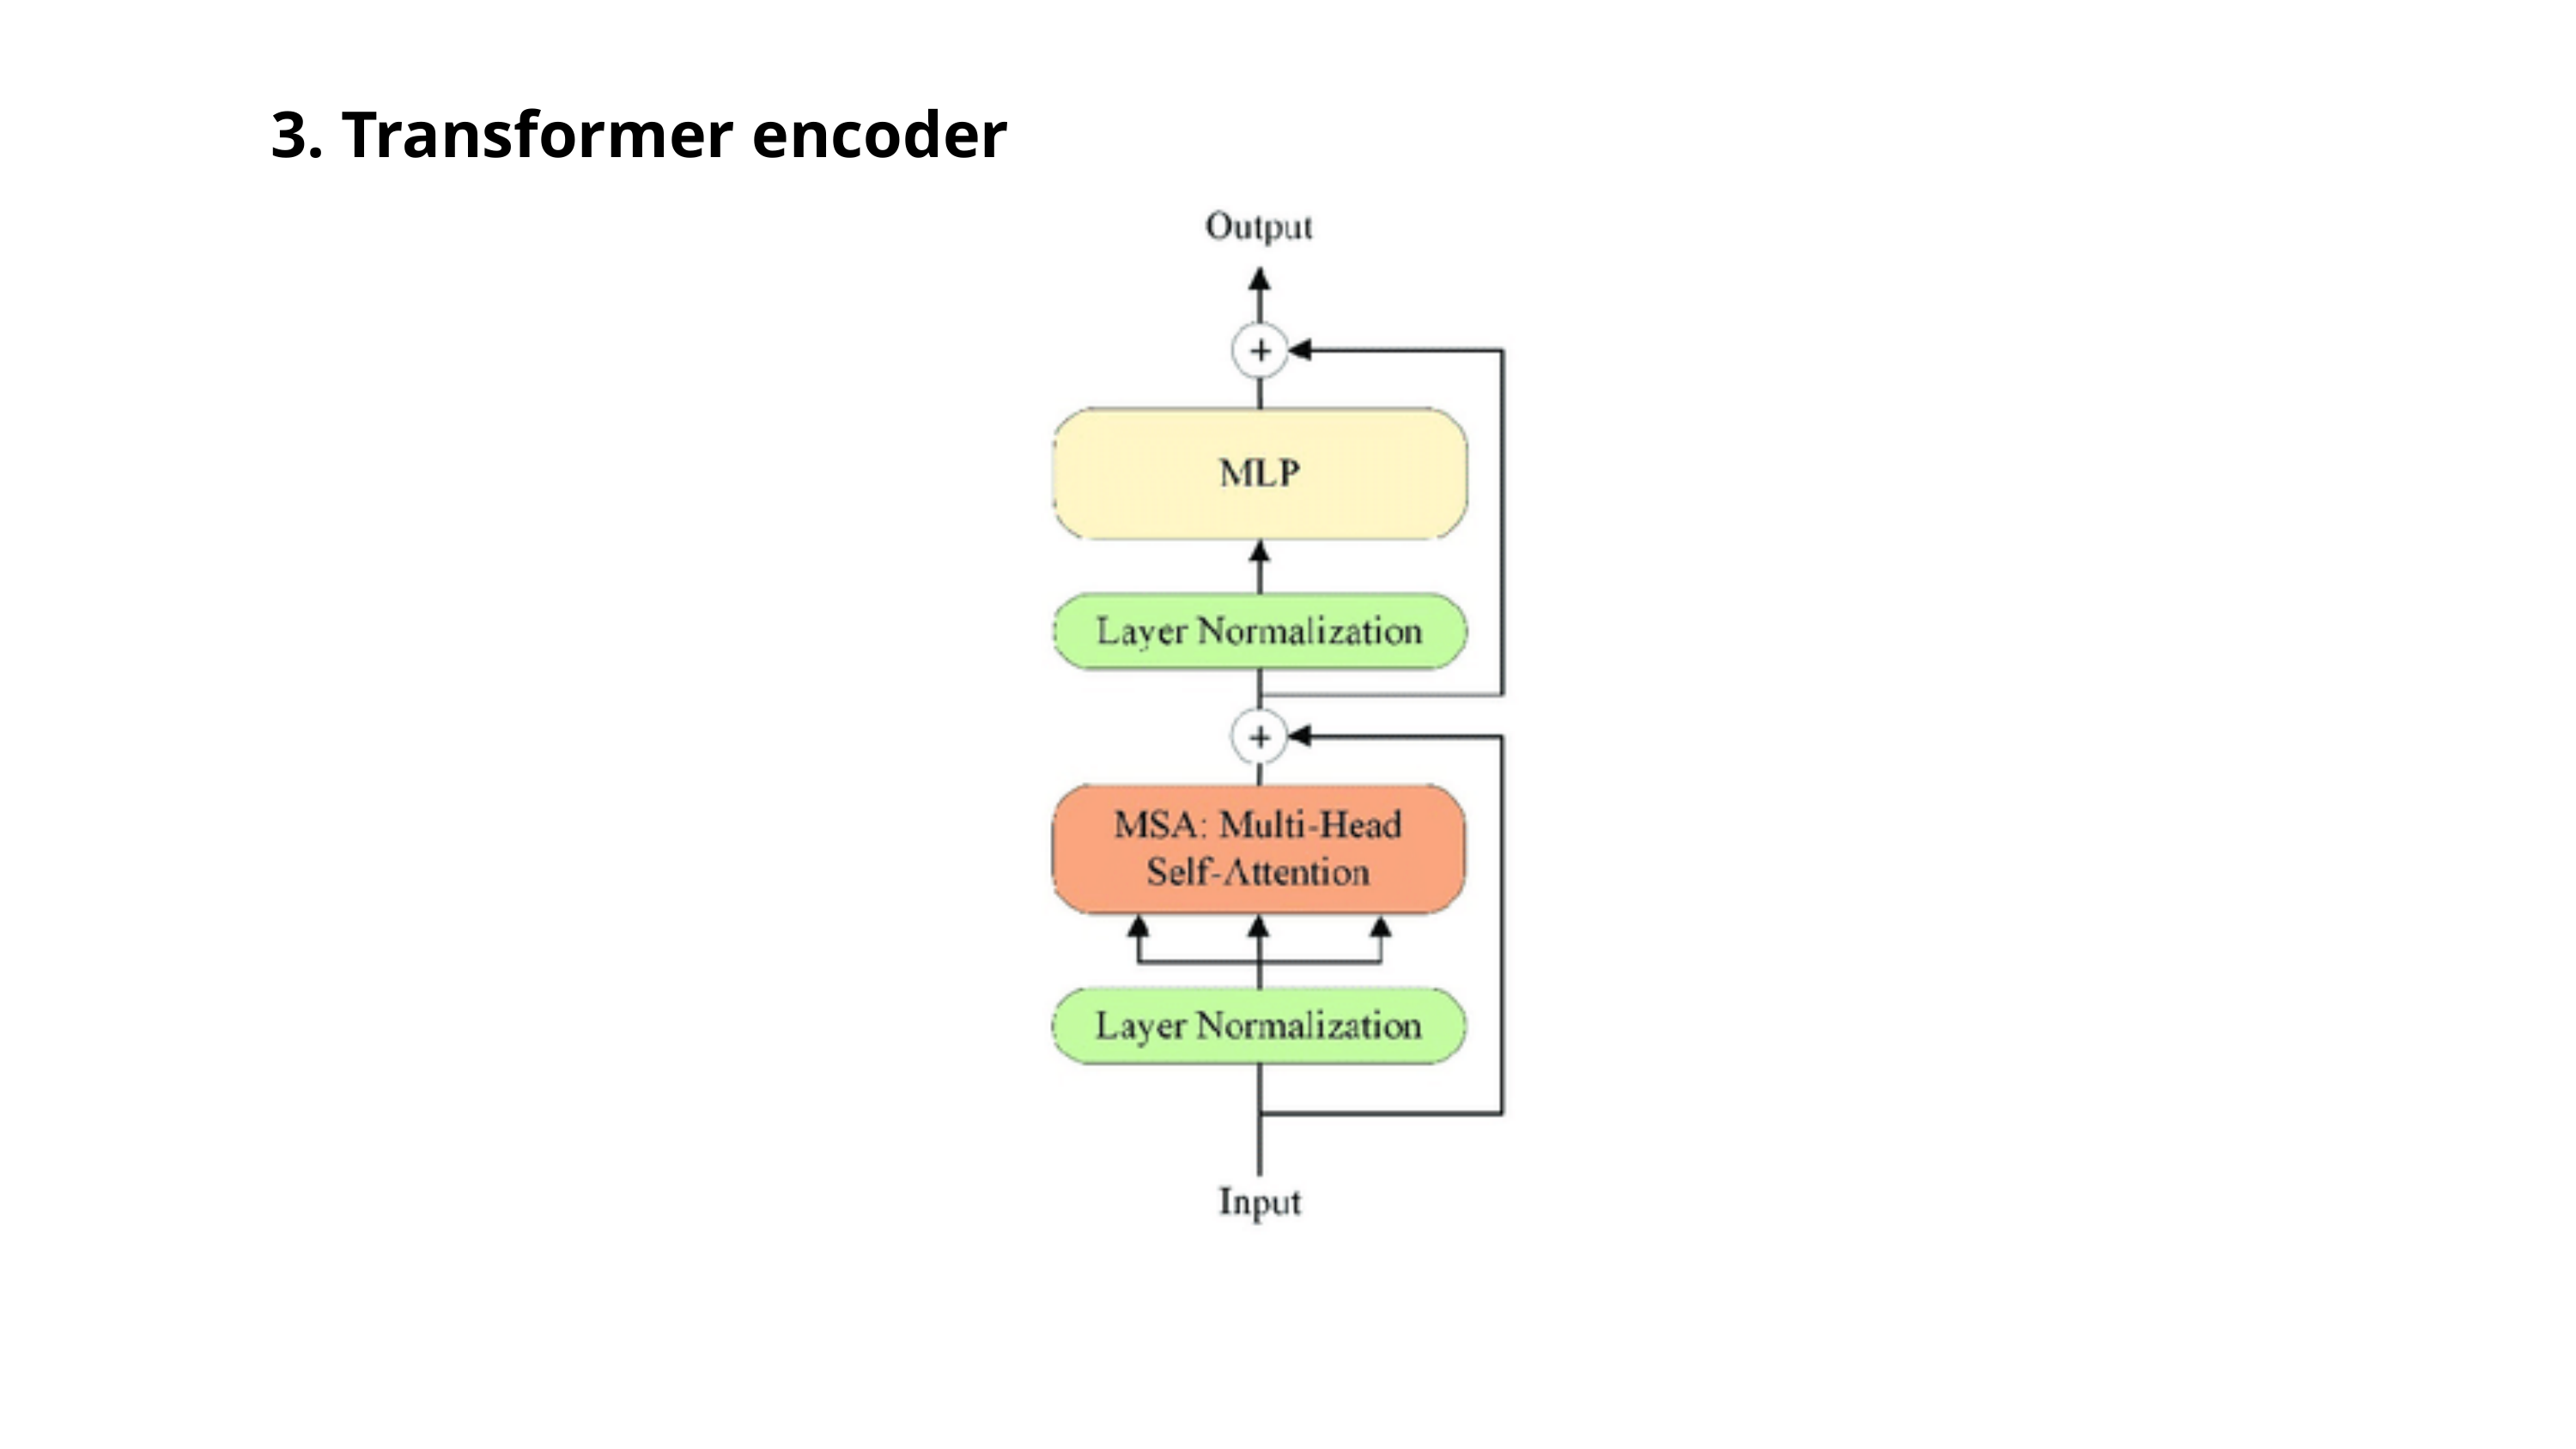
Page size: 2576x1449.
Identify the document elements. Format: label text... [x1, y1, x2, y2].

text_box [1041, 205, 1535, 1243]
text_box 3. Transformer encoder [270, 11, 1456, 330]
